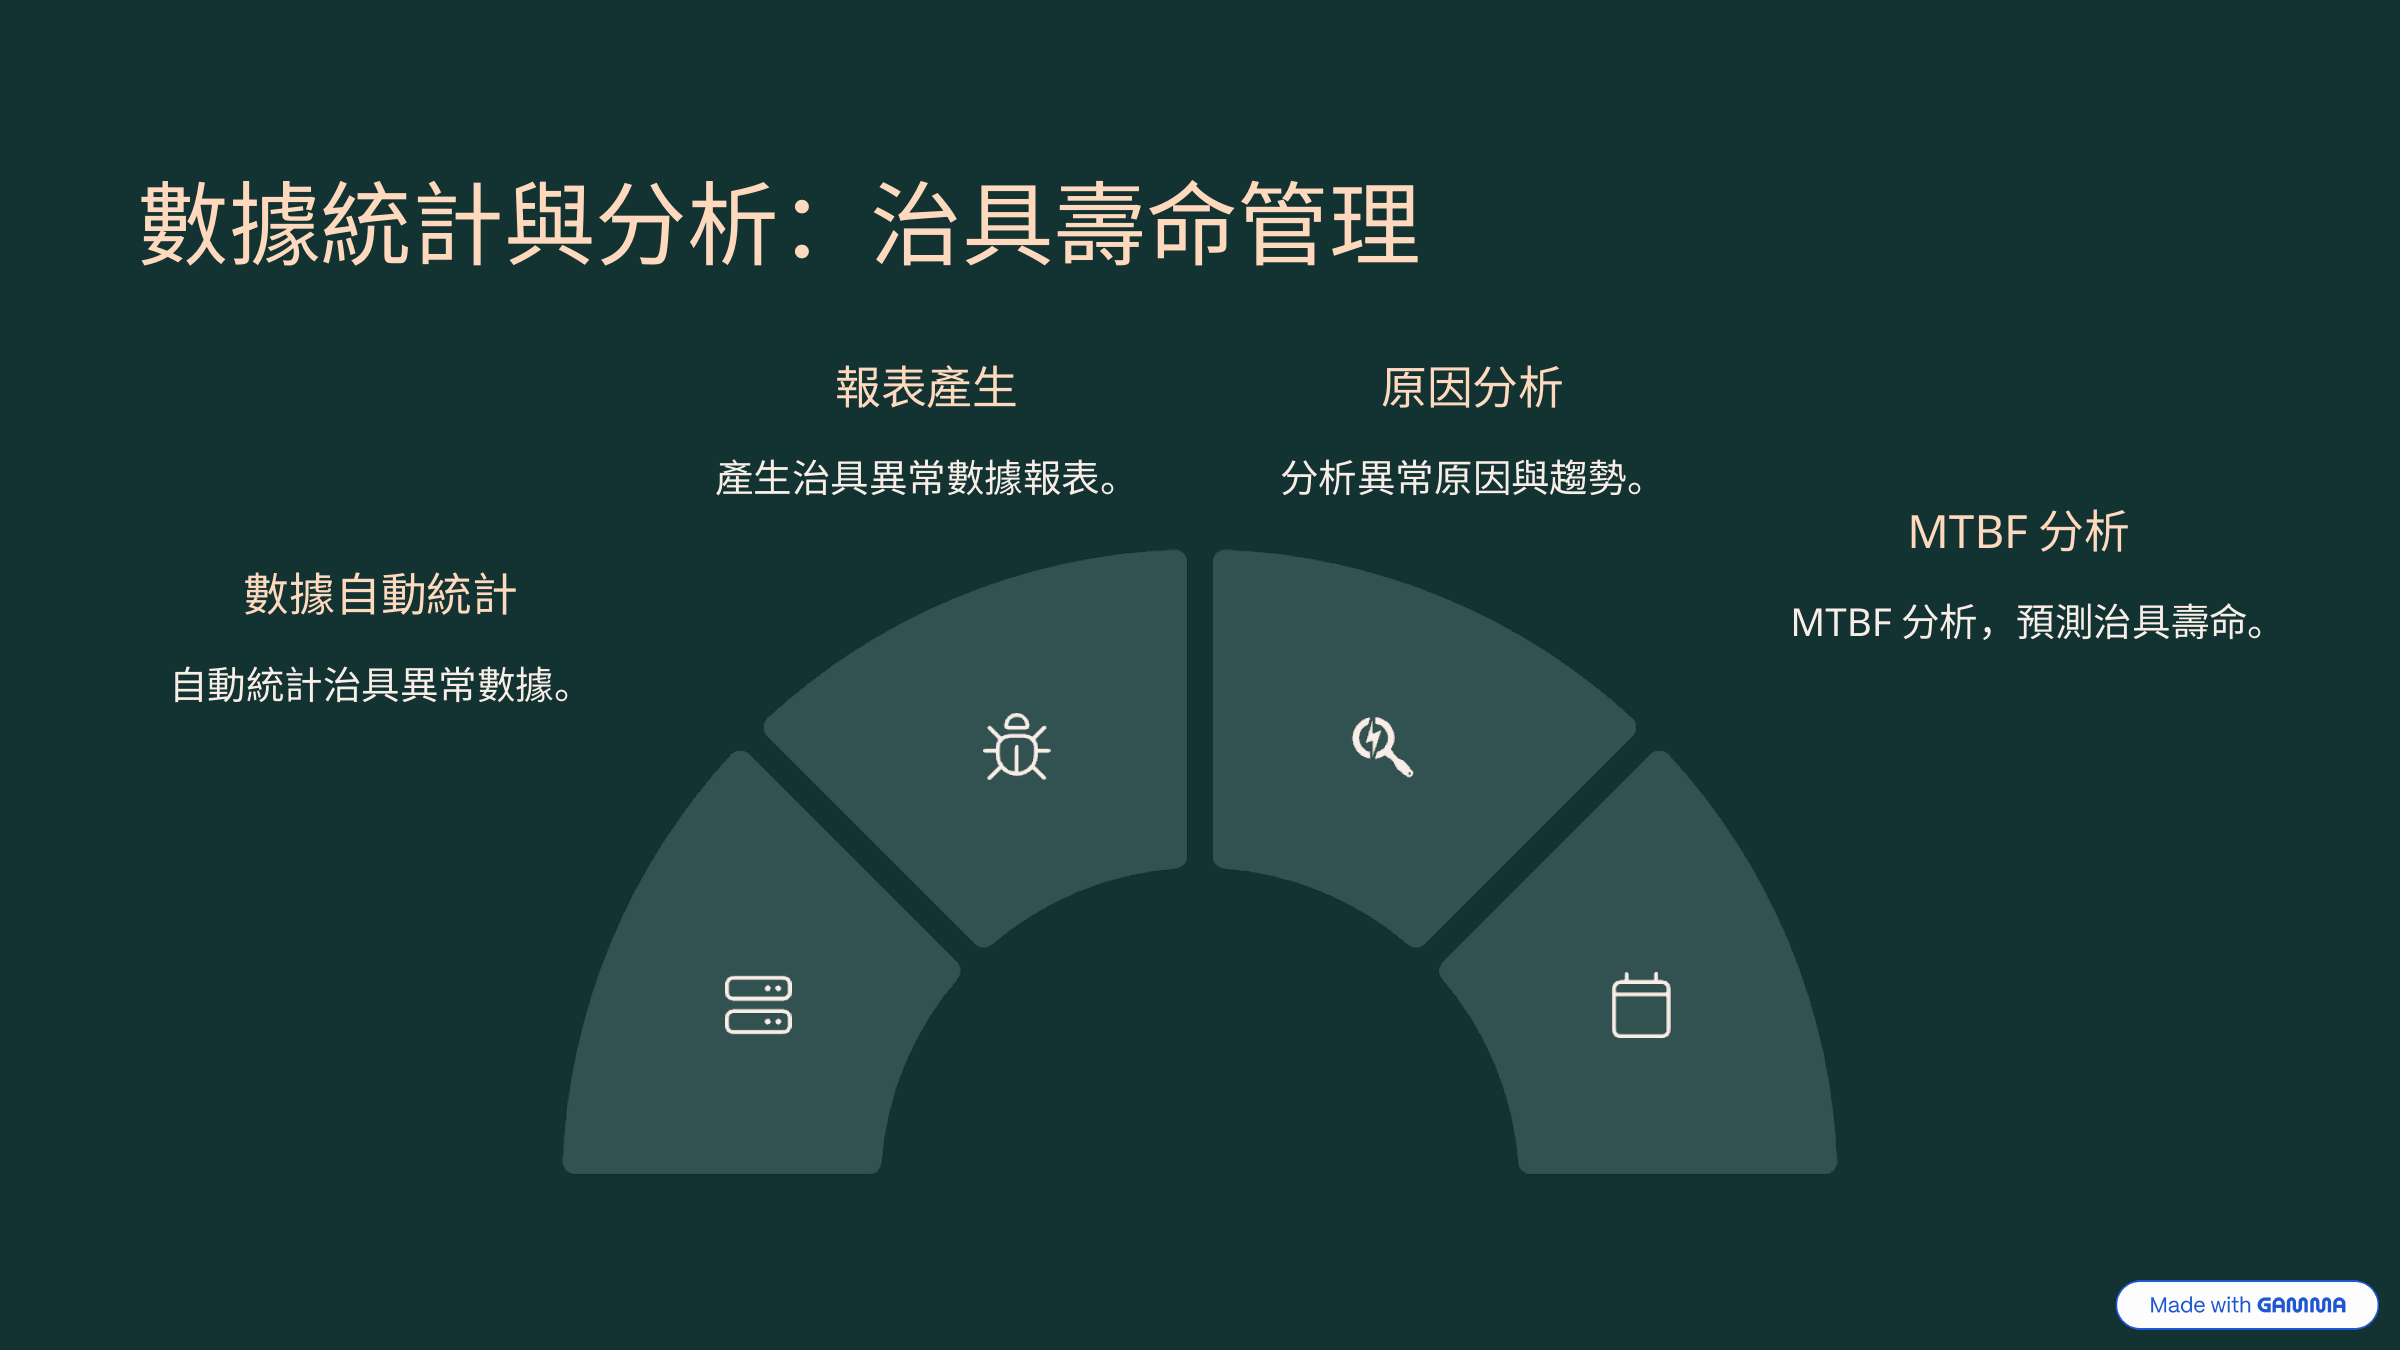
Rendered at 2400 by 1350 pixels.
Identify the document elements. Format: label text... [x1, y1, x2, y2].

text_box 數據自動統計 [165, 563, 562, 622]
text_box 產生治具異常數據報表。 [711, 437, 1143, 501]
text_box 報表產生 [711, 356, 1143, 415]
text_box 數據統計與分析：治具壽命管理 [137, 162, 1431, 278]
text_box 原因分析 [1276, 356, 1670, 415]
text_box 分析異常原因與趨勢。 [1276, 437, 1670, 501]
picture [562, 549, 1838, 1350]
picture [2106, 1271, 2389, 1339]
text_box 自動統計治具異常數據。 [165, 644, 562, 708]
text_box MTBF分析，預測治具壽命。 [1838, 581, 2263, 708]
text_box MTBF分析 [1788, 500, 2250, 559]
